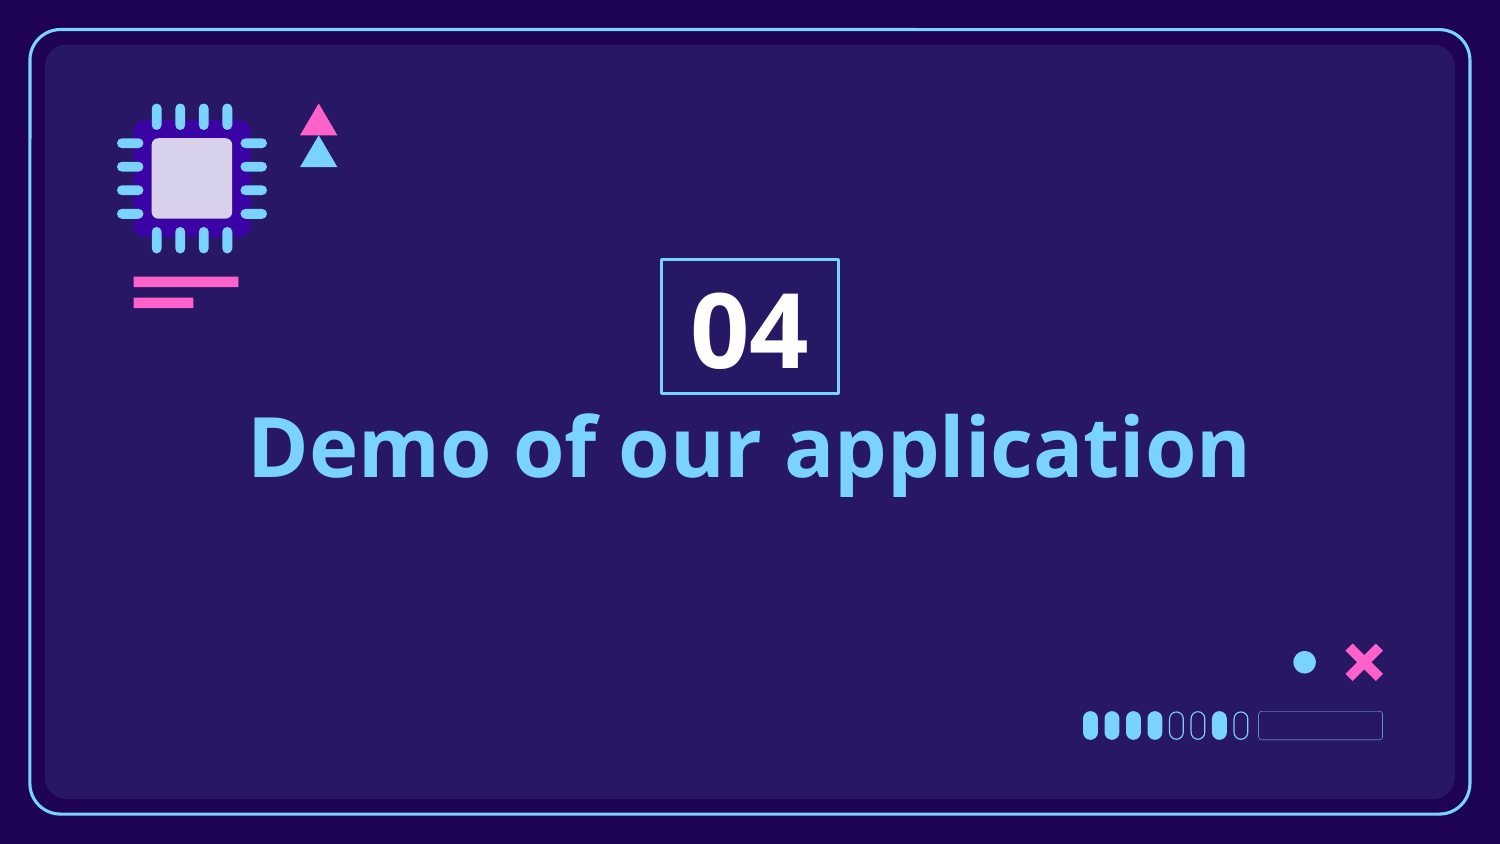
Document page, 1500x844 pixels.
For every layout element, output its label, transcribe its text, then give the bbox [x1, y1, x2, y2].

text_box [1082, 643, 1384, 741]
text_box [116, 103, 338, 309]
text_box 04 [661, 259, 839, 394]
text_box Demo of our application [30, 404, 1470, 510]
